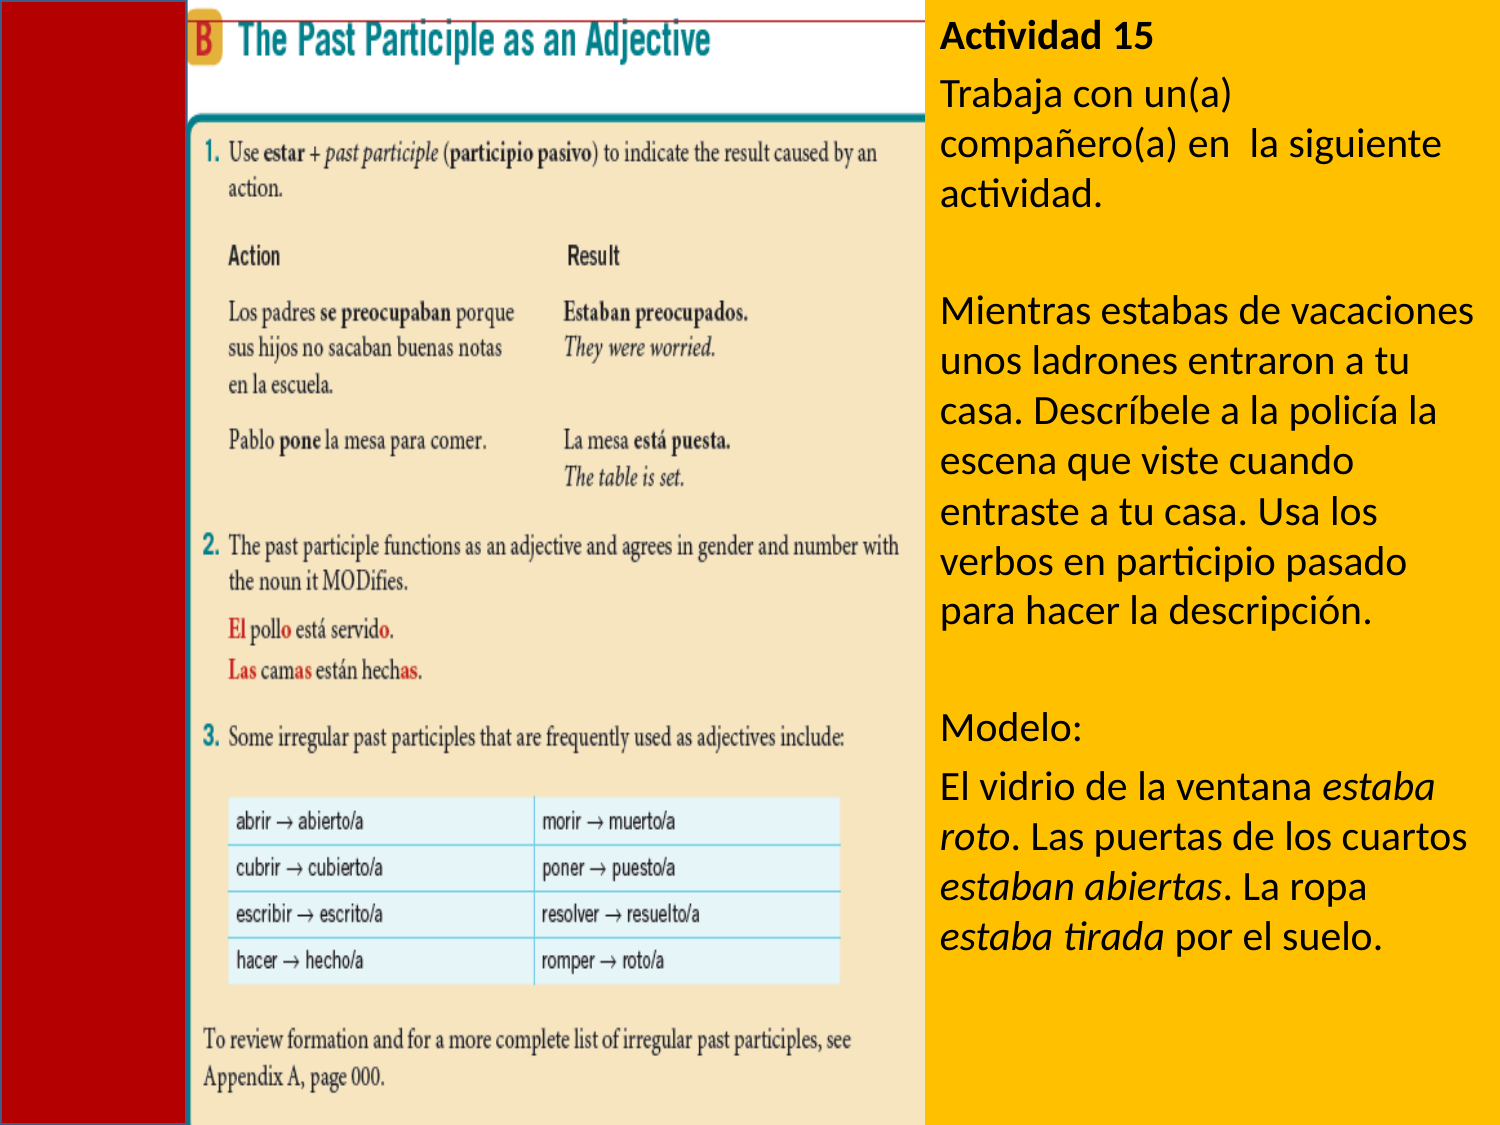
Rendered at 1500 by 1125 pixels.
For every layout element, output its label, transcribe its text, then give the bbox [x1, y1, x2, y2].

list Actividad 15 Trabaja con un(a) compañero(a) en la siguiente actividad. Mientras estabas de vacaciones unos ladrones entraron a tu casa. Descríbele a la policía la escena que viste cuando entraste a tu casa. Usa los verbos en participio pasado para hacer la descripción. Modelo: El vidrio de la ventana estaba roto. Las puertas de los cuartos estaban abiertas. La ropa estaba tirada por el suelo. [926, 0, 1500, 1125]
text_box [0, 0, 185, 1125]
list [187, 0, 926, 1125]
